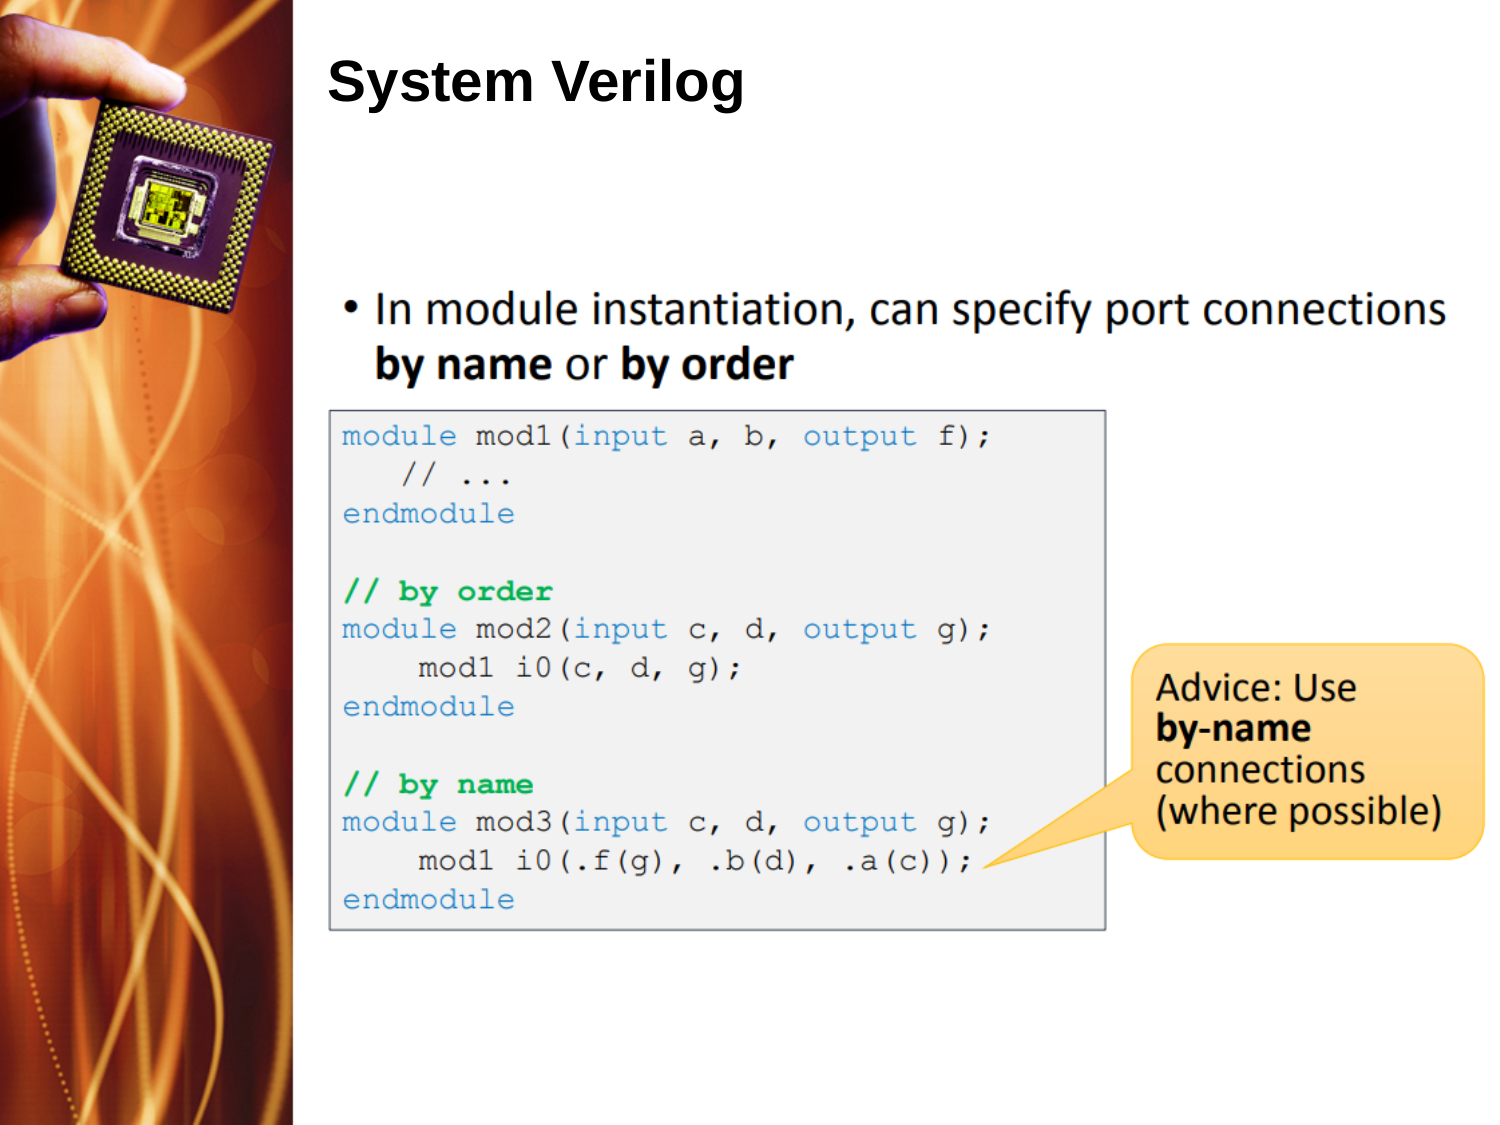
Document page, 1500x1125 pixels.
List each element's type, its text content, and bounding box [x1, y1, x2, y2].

picture [0, 0, 1500, 1125]
text_box System Verilog [312, 19, 1471, 138]
